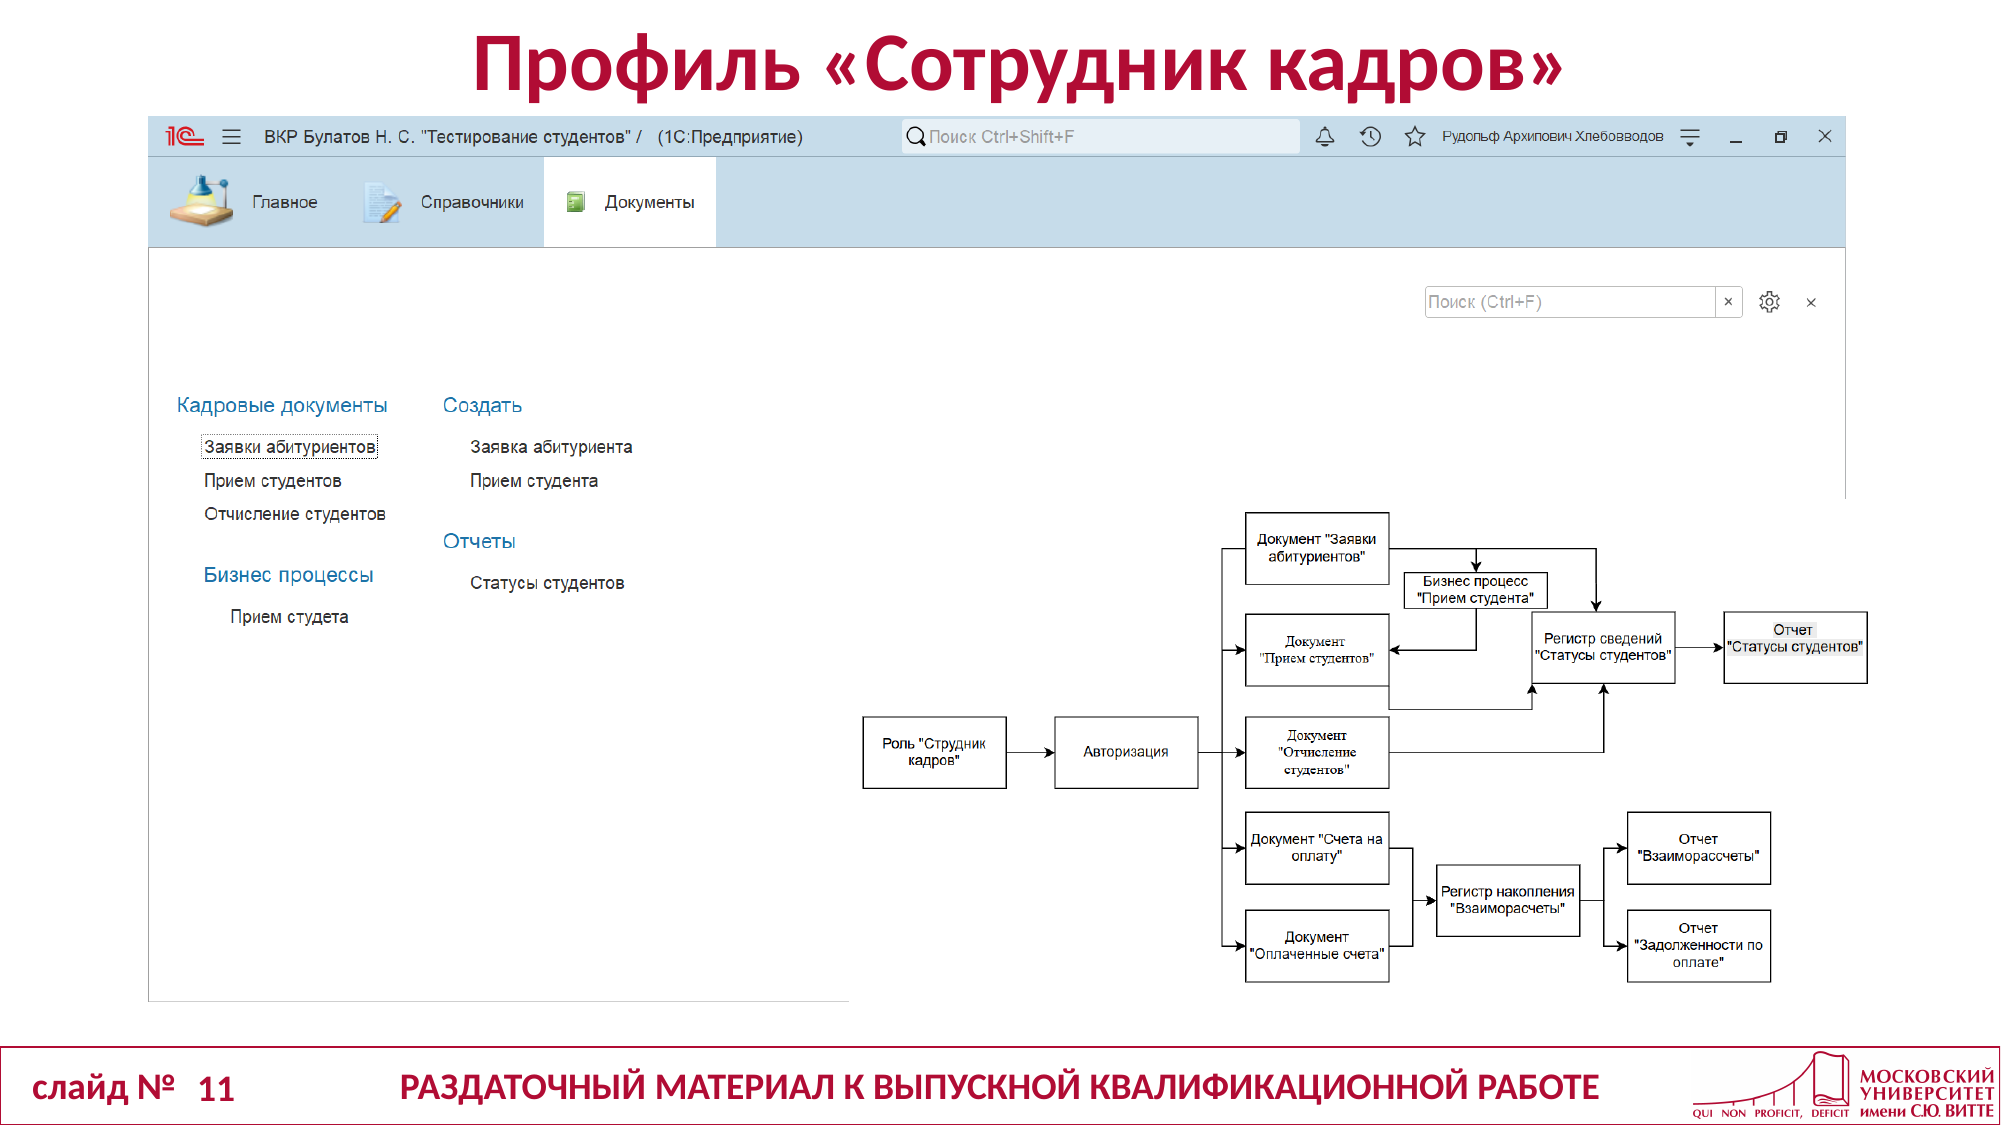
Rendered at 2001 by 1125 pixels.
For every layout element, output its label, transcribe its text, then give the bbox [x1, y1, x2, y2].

text_box 11 [182, 1056, 258, 1117]
text_box Профиль «Сотрудник кадров» [148, 0, 1896, 115]
picture [1691, 1049, 1996, 1121]
picture [148, 116, 1896, 1002]
